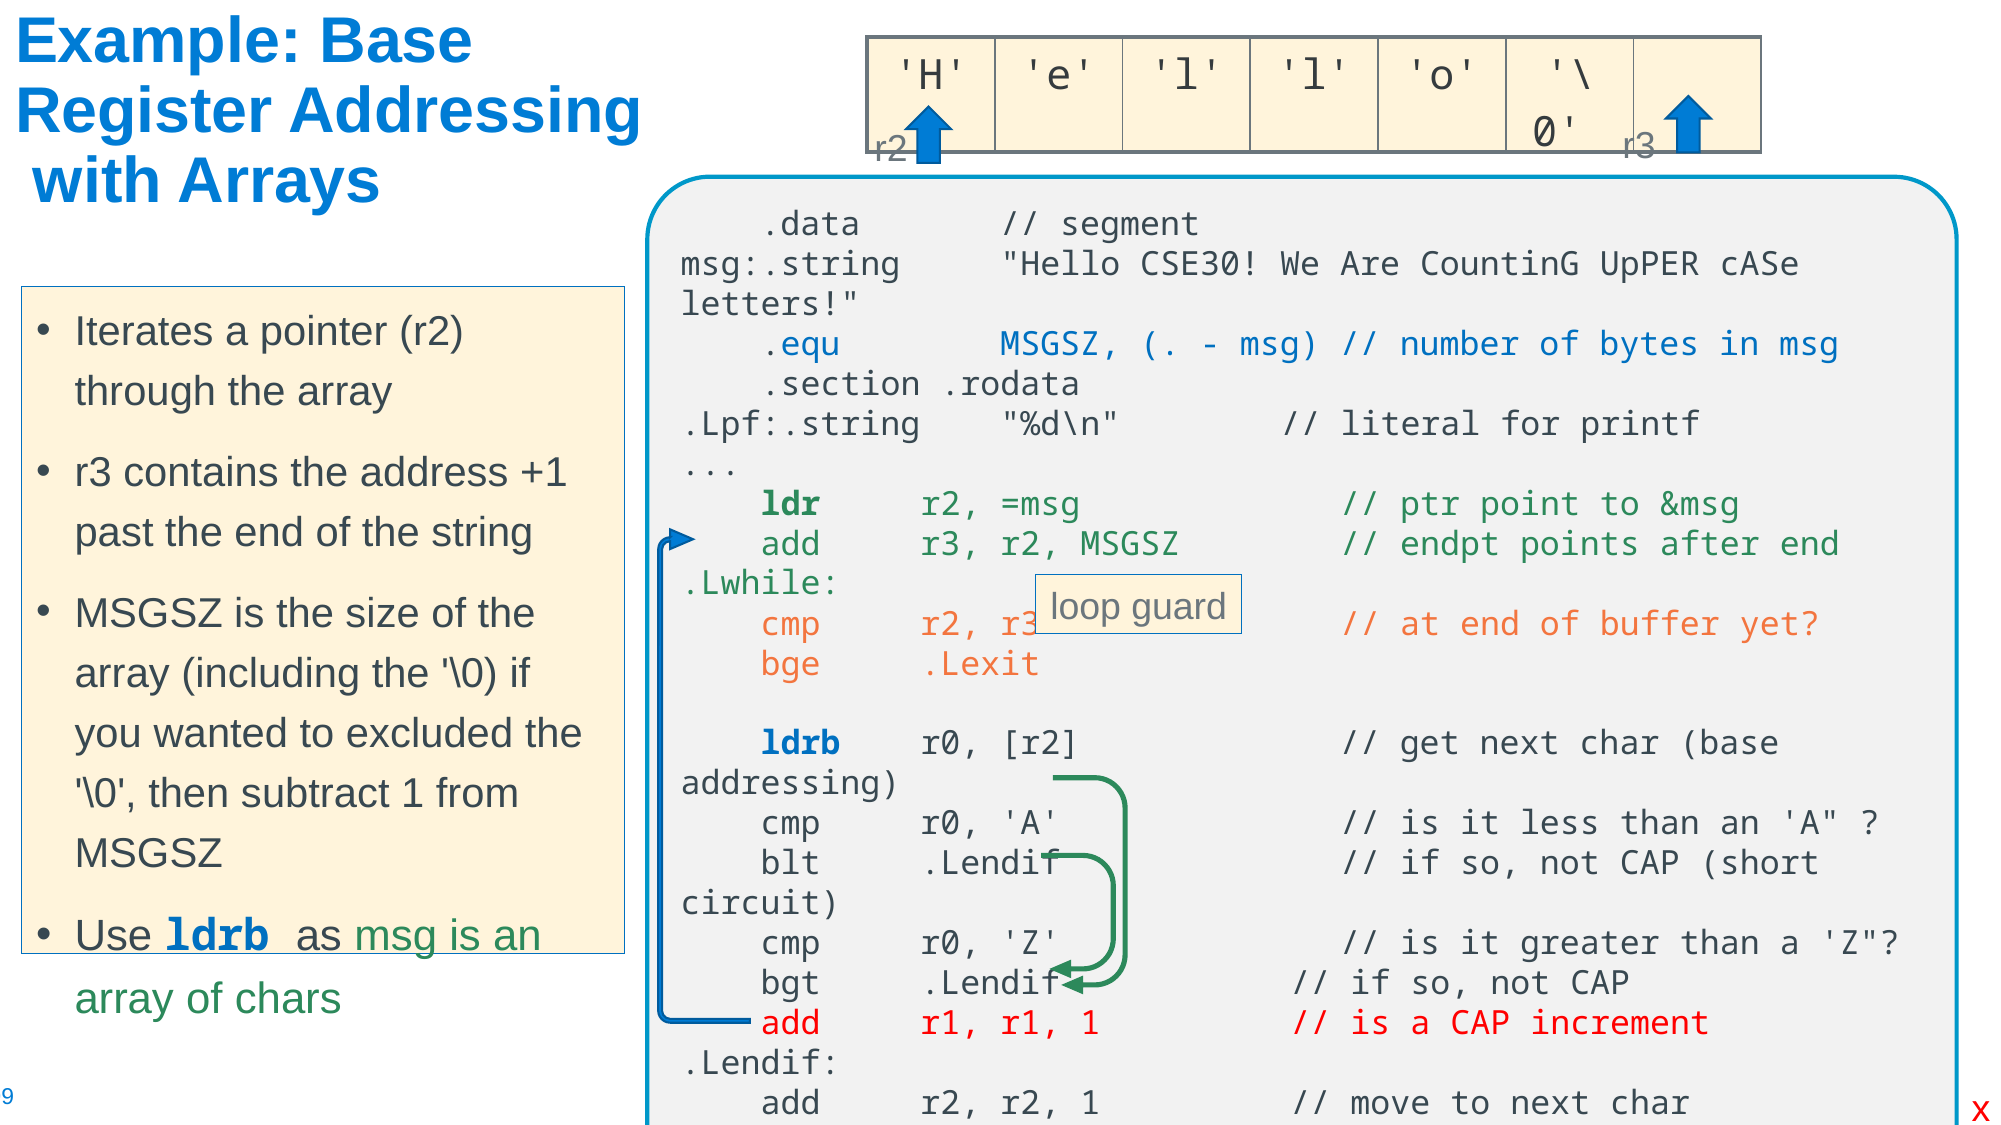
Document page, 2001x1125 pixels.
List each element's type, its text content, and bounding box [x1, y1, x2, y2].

text_box [1669, 94, 1714, 154]
table_header '\0' [1507, 39, 1633, 150]
table_header 'l' [1123, 39, 1249, 150]
text_box [1041, 852, 1116, 979]
table_header 'o' [1379, 39, 1505, 150]
text_box [1052, 775, 1128, 995]
table_header 'H' [869, 39, 994, 150]
table_header [1634, 39, 1760, 150]
list Iterates a pointer (r2) through the array r3 contains the address +1 past the end of the string MSGSZ is the size of the array (including the '\0) if you wanted to excluded the '\0', then subtract 1 from MSGSZ Use ldrb as msg is an array of chars [21, 286, 625, 954]
text_box x [1956, 1076, 2000, 1125]
text_box [657, 527, 751, 1024]
text_box r3 [1607, 113, 1671, 174]
table_header 'e' [996, 39, 1122, 150]
text_box .data // segment msg:.string "Hello CSE30! We Are CountinG UpPER cASe letters!" .equ MSGSZ, (. - msg) // number of bytes in msg .section .rodata .Lpf:.string "%d\n" // literal for printf ... ldr r2, =msg // ptr point to &msg add r3, r2, MSGSZ // endpt points after end .Lwhile: cmp r2, r3 // at end of buffer yet? bge .Lexit ldrb r0, [r2] // get next char (base addressing) cmp r0, 'A' // is it less than an 'A" ? blt .Lendif // if so, not CAP (short circuit) cmp r0, 'Z' // is it greater than a 'Z"? bgt .Lendif // if so, not CAP add r1, r1, 1 // is a CAP increment .Lendif: add r2, r2, 1 // move to next char b .Lwhile //go to loop guard at top of while .Lexit: [647, 176, 1957, 1125]
title Example: Base Register Addressing with Arrays [0, 106, 668, 224]
table_header 'l' [1251, 39, 1377, 150]
text_box [917, 105, 954, 164]
text_box loop guard [1035, 574, 1242, 634]
text_box r2 [859, 116, 923, 176]
